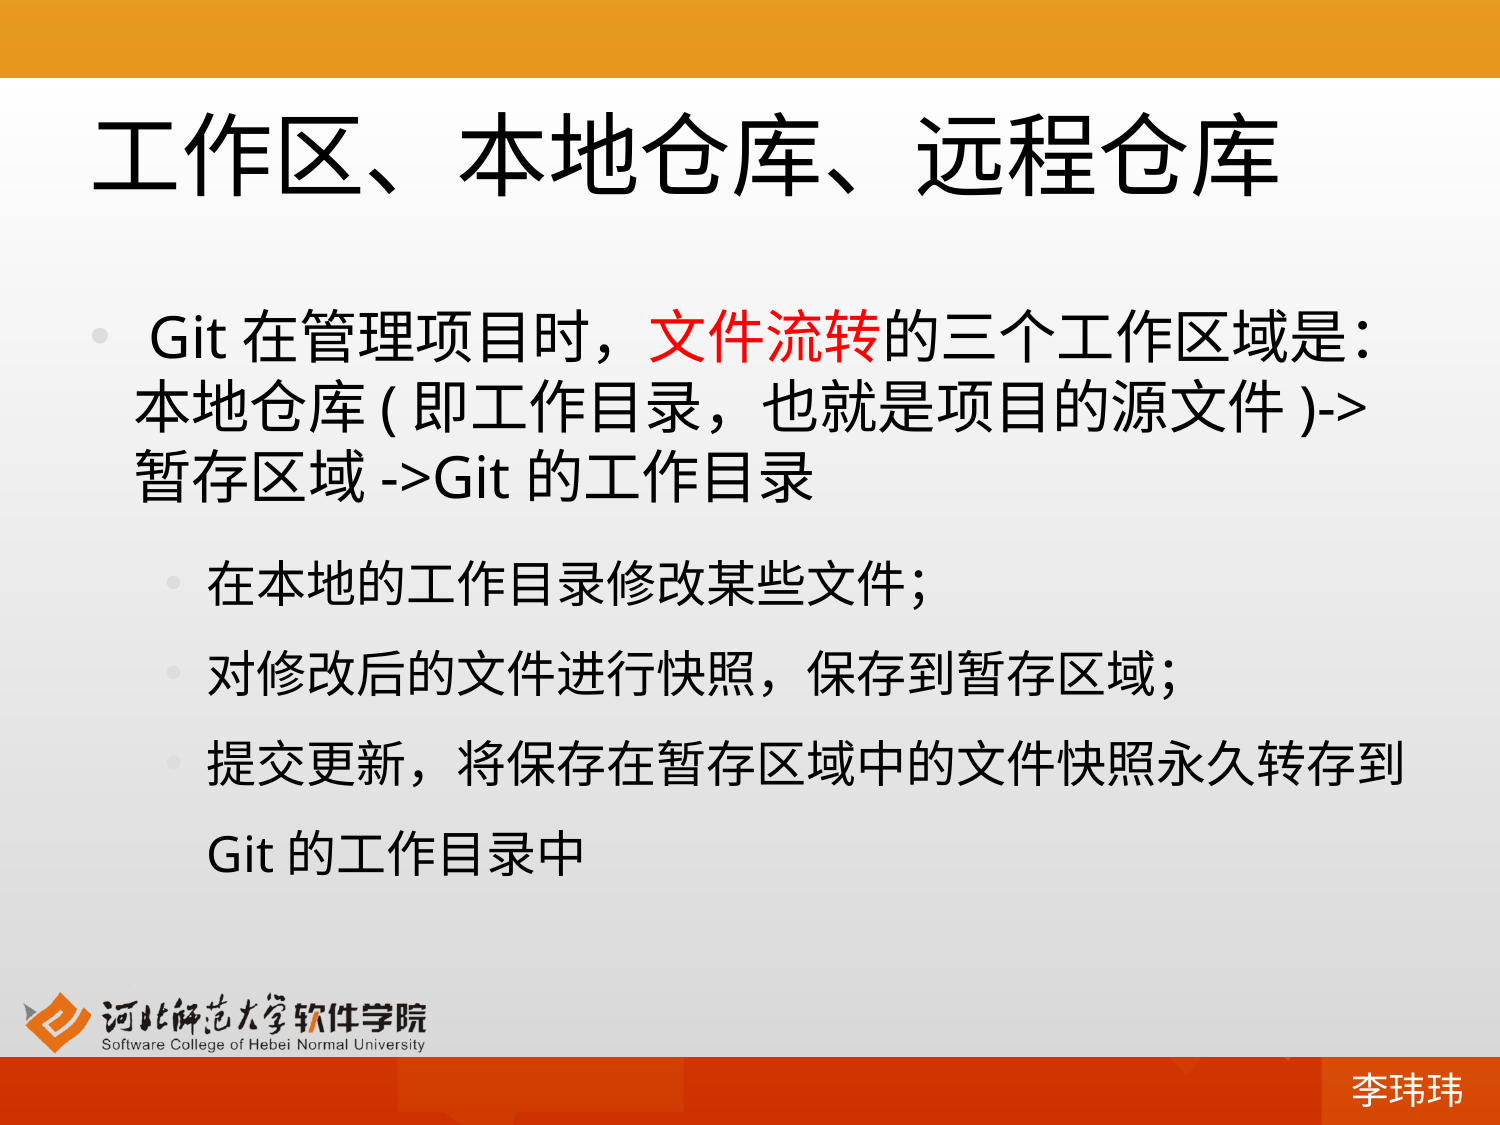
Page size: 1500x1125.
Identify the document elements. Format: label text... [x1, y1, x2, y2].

picture [18, 982, 94, 1055]
list Git在管理项目时，文件流转的三个工作区域是：本地仓库(即工作目录，也就是项目的源文件)->暂存区域->Git的工作目录 在本地的工作目录修改某些文件； 对修改后的文件进行快照，保存到暂存区域； 提交更新，将保存在暂存区域中的文件快照永久转存到Git的工作目录中 [75, 292, 1425, 968]
title 工作区、本地仓库、远程仓库 [75, 58, 1425, 247]
picture [97, 985, 441, 1056]
